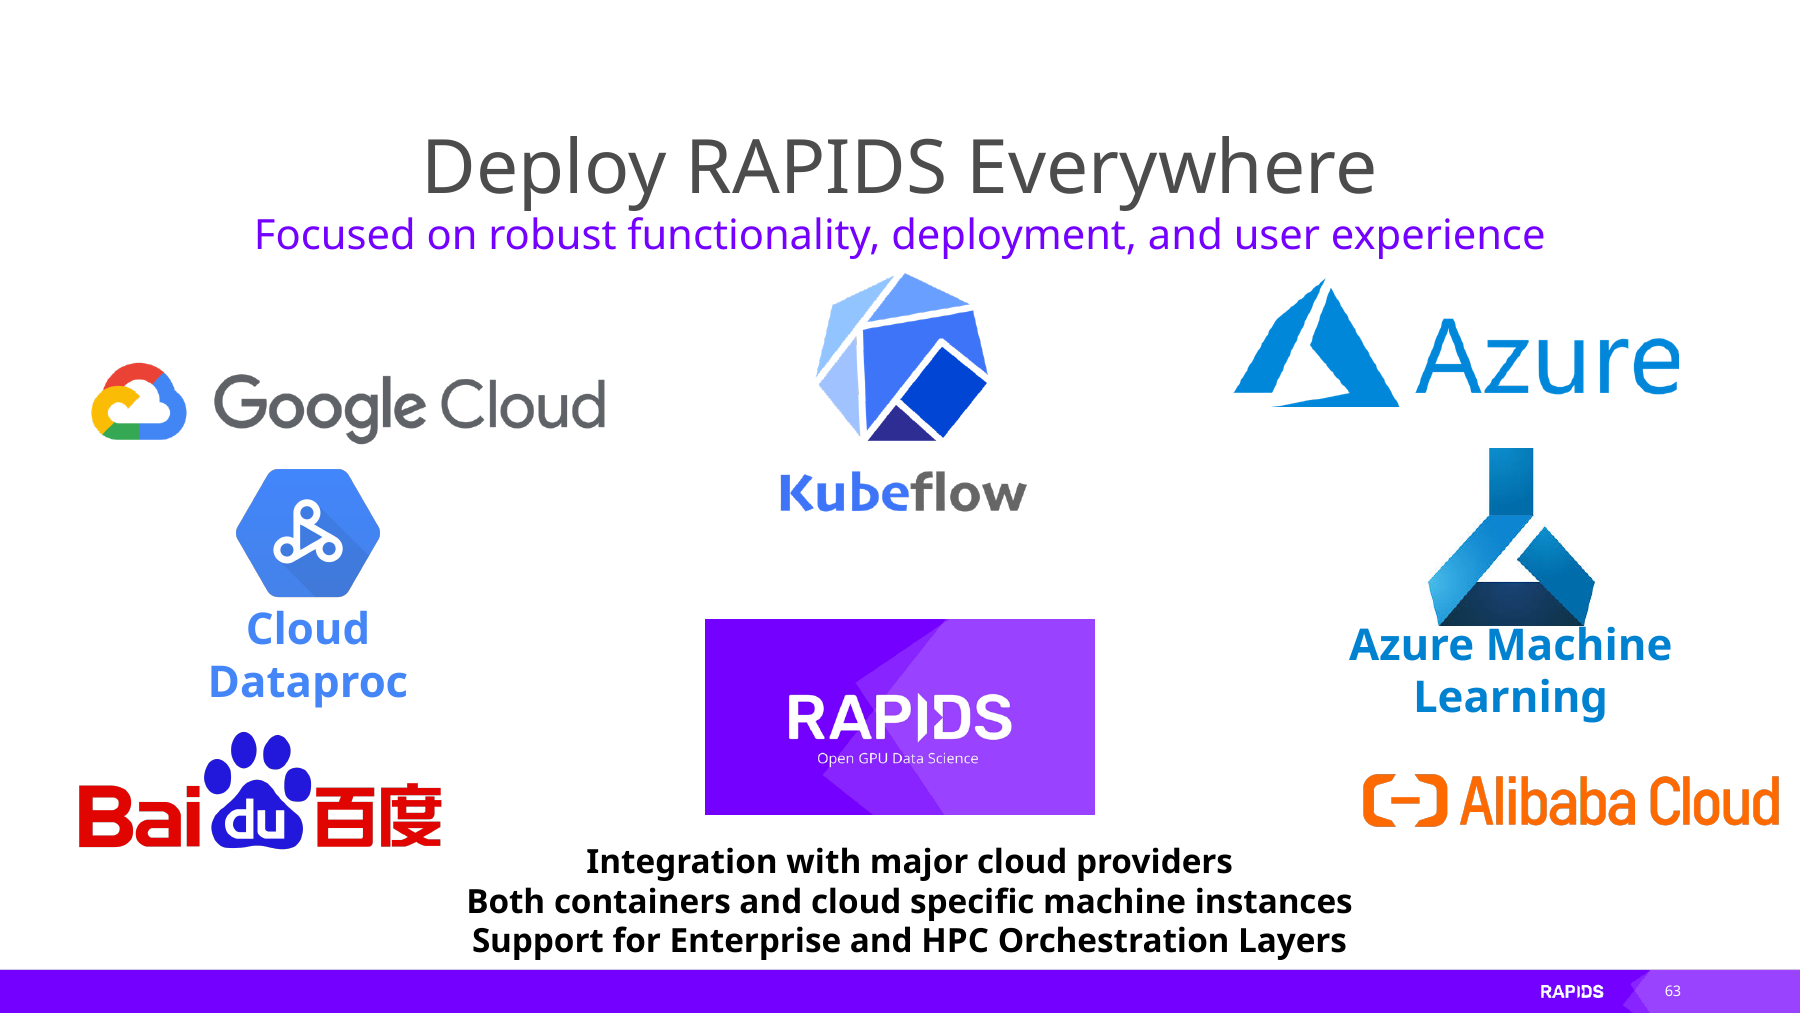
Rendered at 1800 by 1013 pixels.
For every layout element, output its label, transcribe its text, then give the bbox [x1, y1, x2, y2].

text_box Cloud Dataproc [128, 604, 488, 702]
title Deploy RAPIDS Everywhere [81, 120, 1719, 206]
list Focused on robust functionality, deployment, and user experience [81, 206, 1719, 293]
text_box Azure Machine Learning [1246, 625, 1776, 712]
picture [0, 0, 1800, 1013]
text_box Integration with major cloud providers Both containers and cloud specific machine instances Support for Enterprise and HPC Orchestration Layers [413, 831, 1407, 1008]
